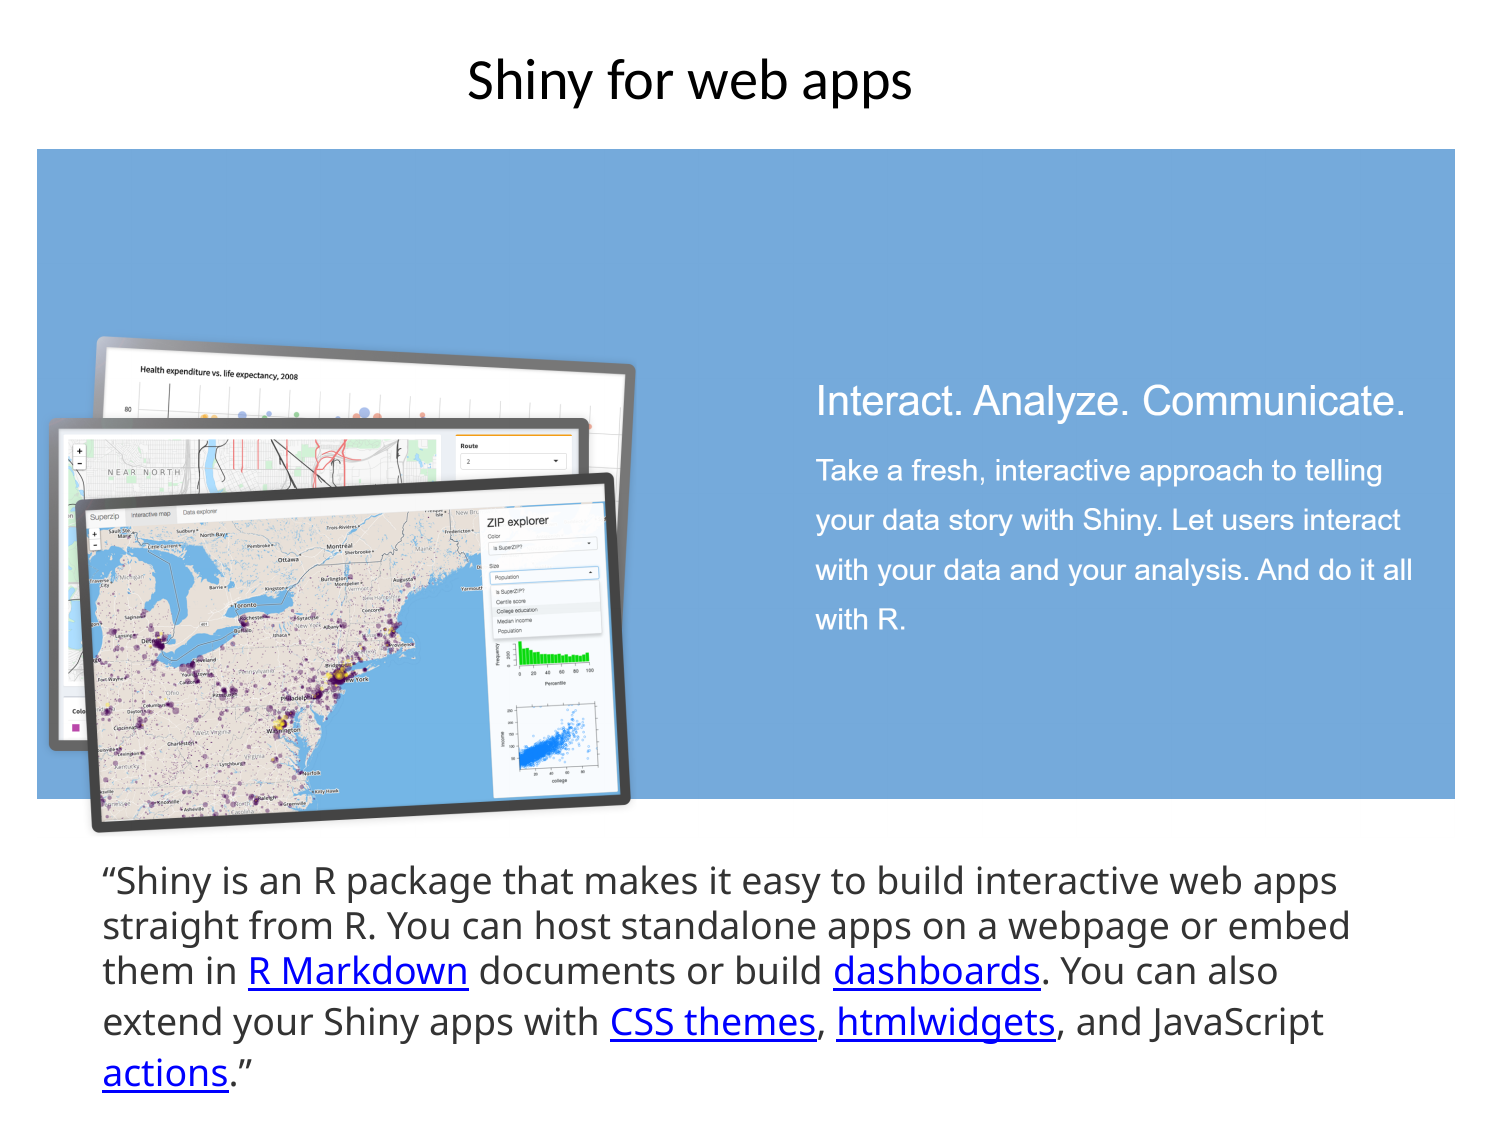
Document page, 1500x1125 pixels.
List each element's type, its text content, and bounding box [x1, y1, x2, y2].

picture [37, 149, 1455, 839]
text_box Shiny for web apps [452, 34, 929, 119]
text_box “Shiny is an R package that makes it easy to build interactive web apps straight from R. You can host standalone apps on a webpage or embed them in R Markdown documents or build dashboards. You can also extend your Shiny apps with CSS themes, htmlwidgets, and JavaScript actions.” [87, 849, 1375, 1108]
